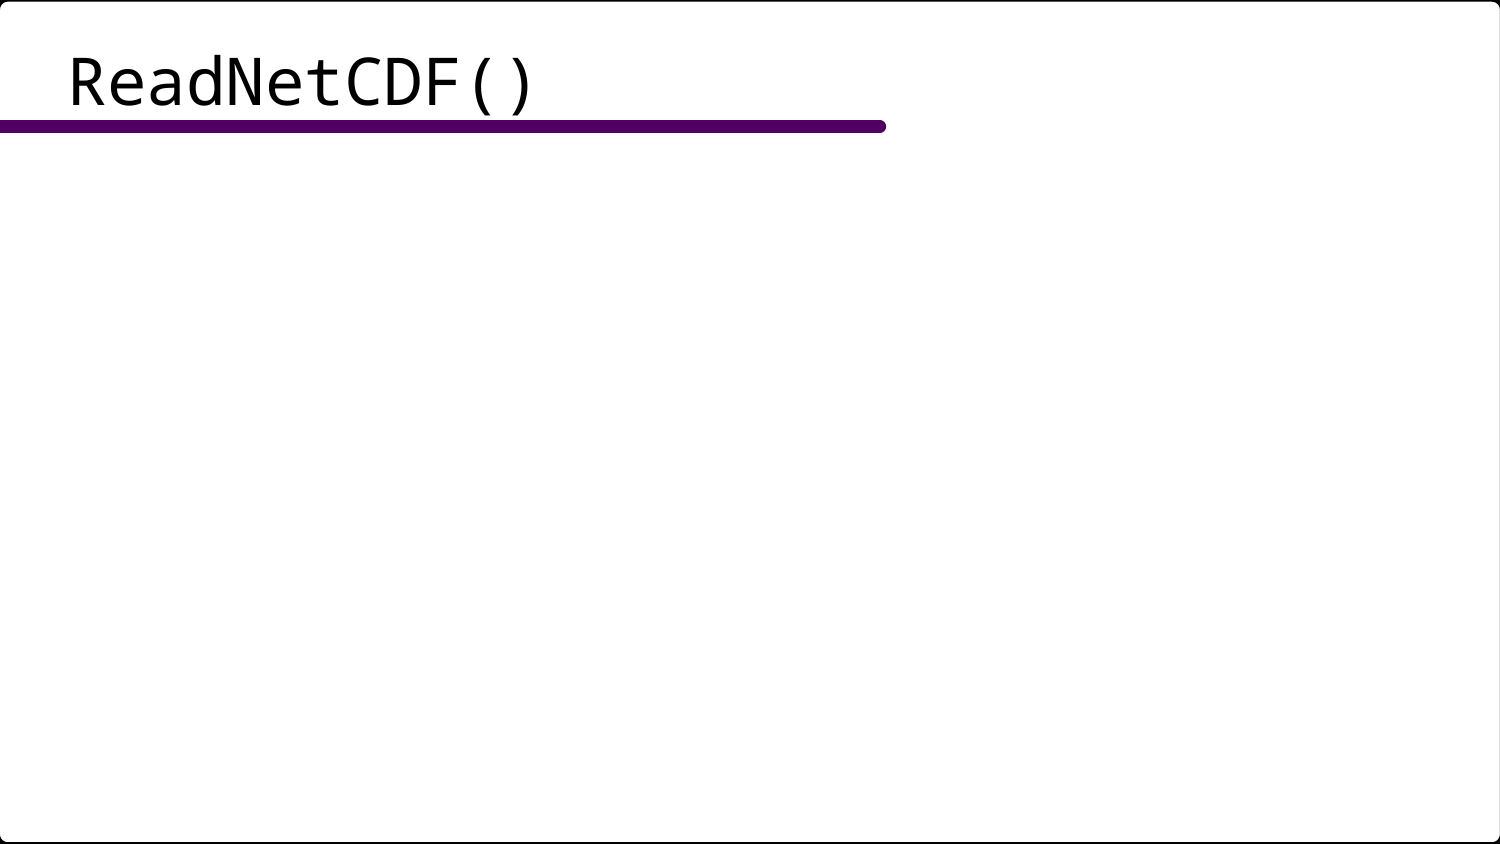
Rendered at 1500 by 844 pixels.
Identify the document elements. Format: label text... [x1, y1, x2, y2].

list ReadNetCDF() [52, 32, 880, 127]
